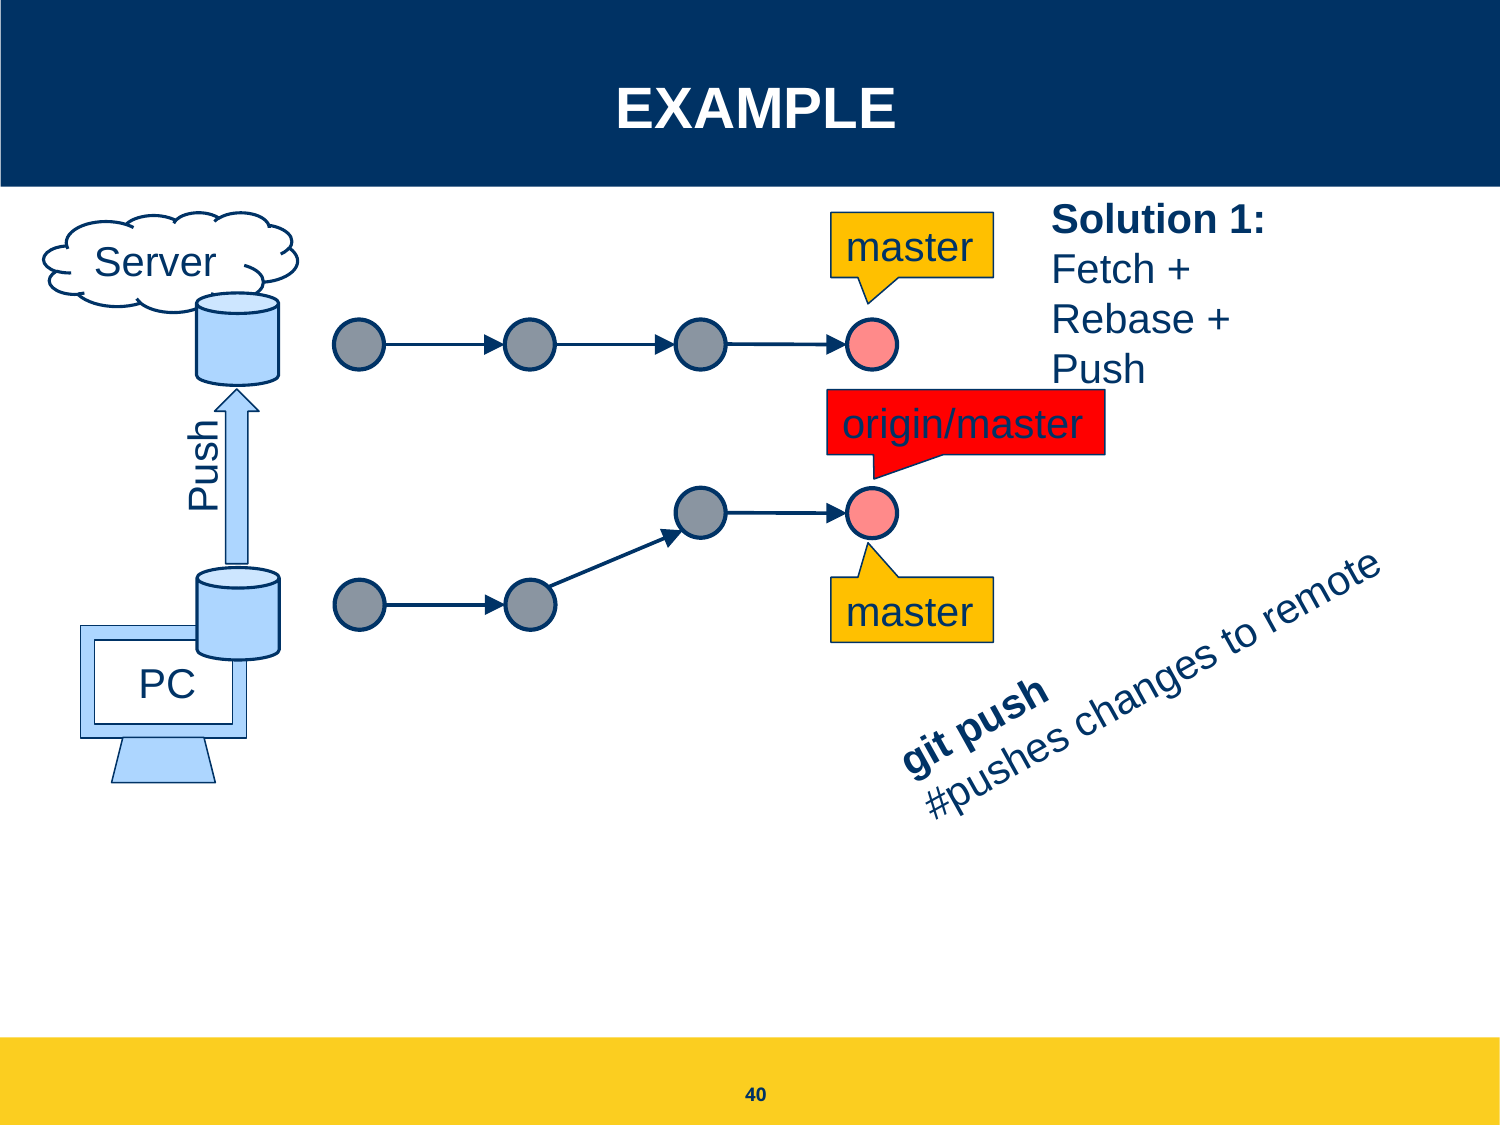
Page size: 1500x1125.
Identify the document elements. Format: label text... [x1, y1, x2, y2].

text_box Server [43, 212, 298, 313]
text_box Solution 1: Fetch + Rebase + Push [1036, 184, 1282, 400]
text_box [673, 317, 728, 372]
text_box [80, 625, 247, 739]
text_box git push #pushes changes to remote [873, 476, 1406, 843]
text_box [222, 388, 260, 564]
text_box [331, 317, 386, 372]
text_box Push [168, 403, 234, 529]
text_box [332, 577, 387, 632]
text_box PC [123, 649, 212, 714]
text_box [845, 486, 900, 541]
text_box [547, 530, 684, 588]
text_box [673, 485, 728, 540]
slide_number 40 [599, 1074, 913, 1125]
text_box [196, 292, 279, 386]
title Example [74, 23, 1438, 187]
text_box [503, 577, 558, 632]
text_box [111, 737, 216, 783]
text_box origin/master [827, 389, 1105, 479]
text_box [197, 567, 280, 661]
text_box master [830, 212, 994, 304]
text_box [845, 317, 900, 372]
text_box [502, 317, 557, 372]
text_box master [830, 542, 994, 643]
